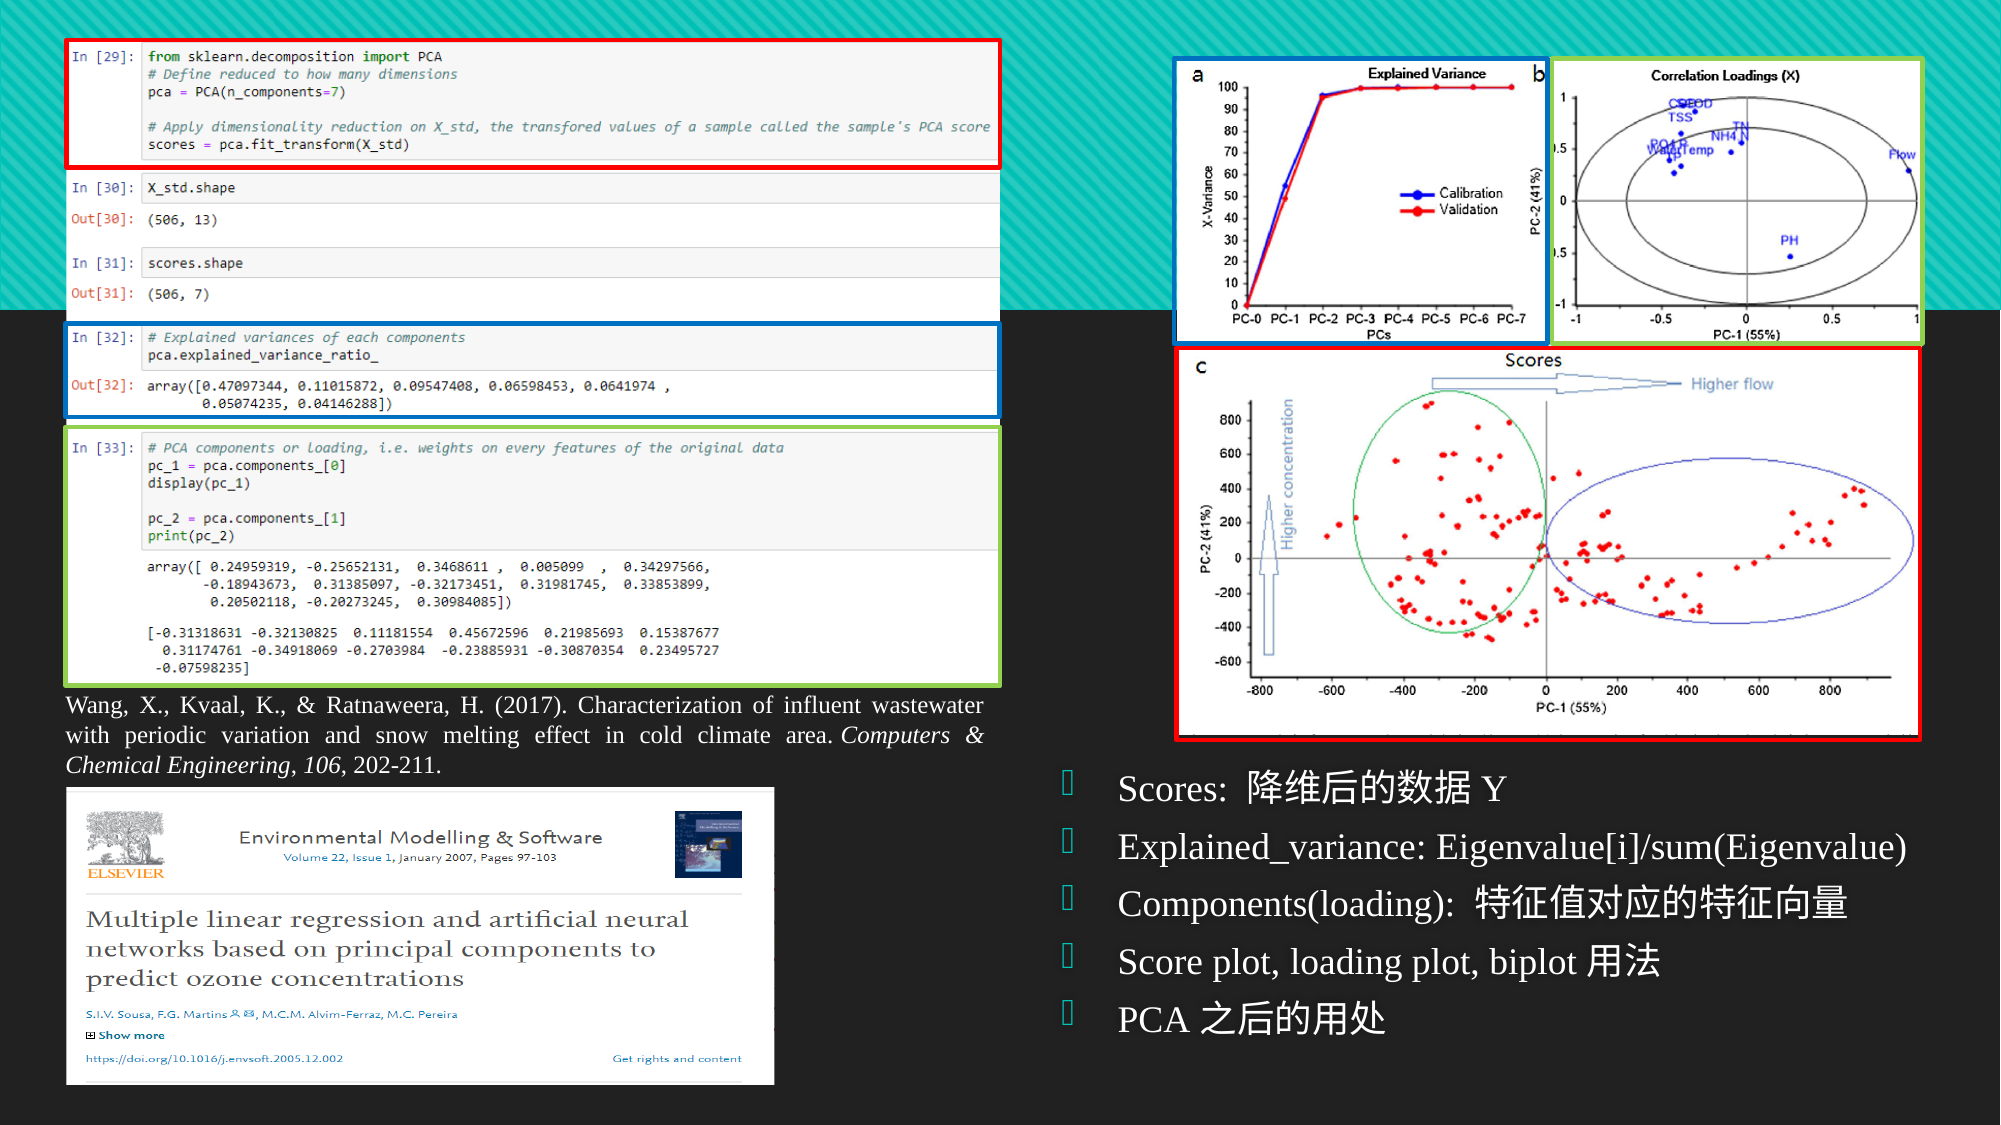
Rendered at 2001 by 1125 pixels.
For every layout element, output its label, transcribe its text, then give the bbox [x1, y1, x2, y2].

text_box Wang, X., Kvaal, K., & Ratnaweera, H. (2017). Characterization of influent wastewater with periodic variation and snow melting effect in cold climate area. Computers & Chemical Engineering, 106, 202-211. [50, 681, 1000, 787]
picture [1, 0, 2000, 684]
text_box Scores: 降维后的数据Y Explained_variance: Eigenvalue[i]/sum(Eigenvalue) Components(loading): 特征值对应的特征向量 Score plot, loading plot, biplot用法 PCA之后的用处 [1054, 739, 2000, 1064]
text_box [1174, 346, 1922, 742]
picture [65, 787, 775, 1085]
text_box [64, 425, 1002, 688]
picture [1177, 57, 1922, 735]
text_box [1172, 56, 1549, 346]
